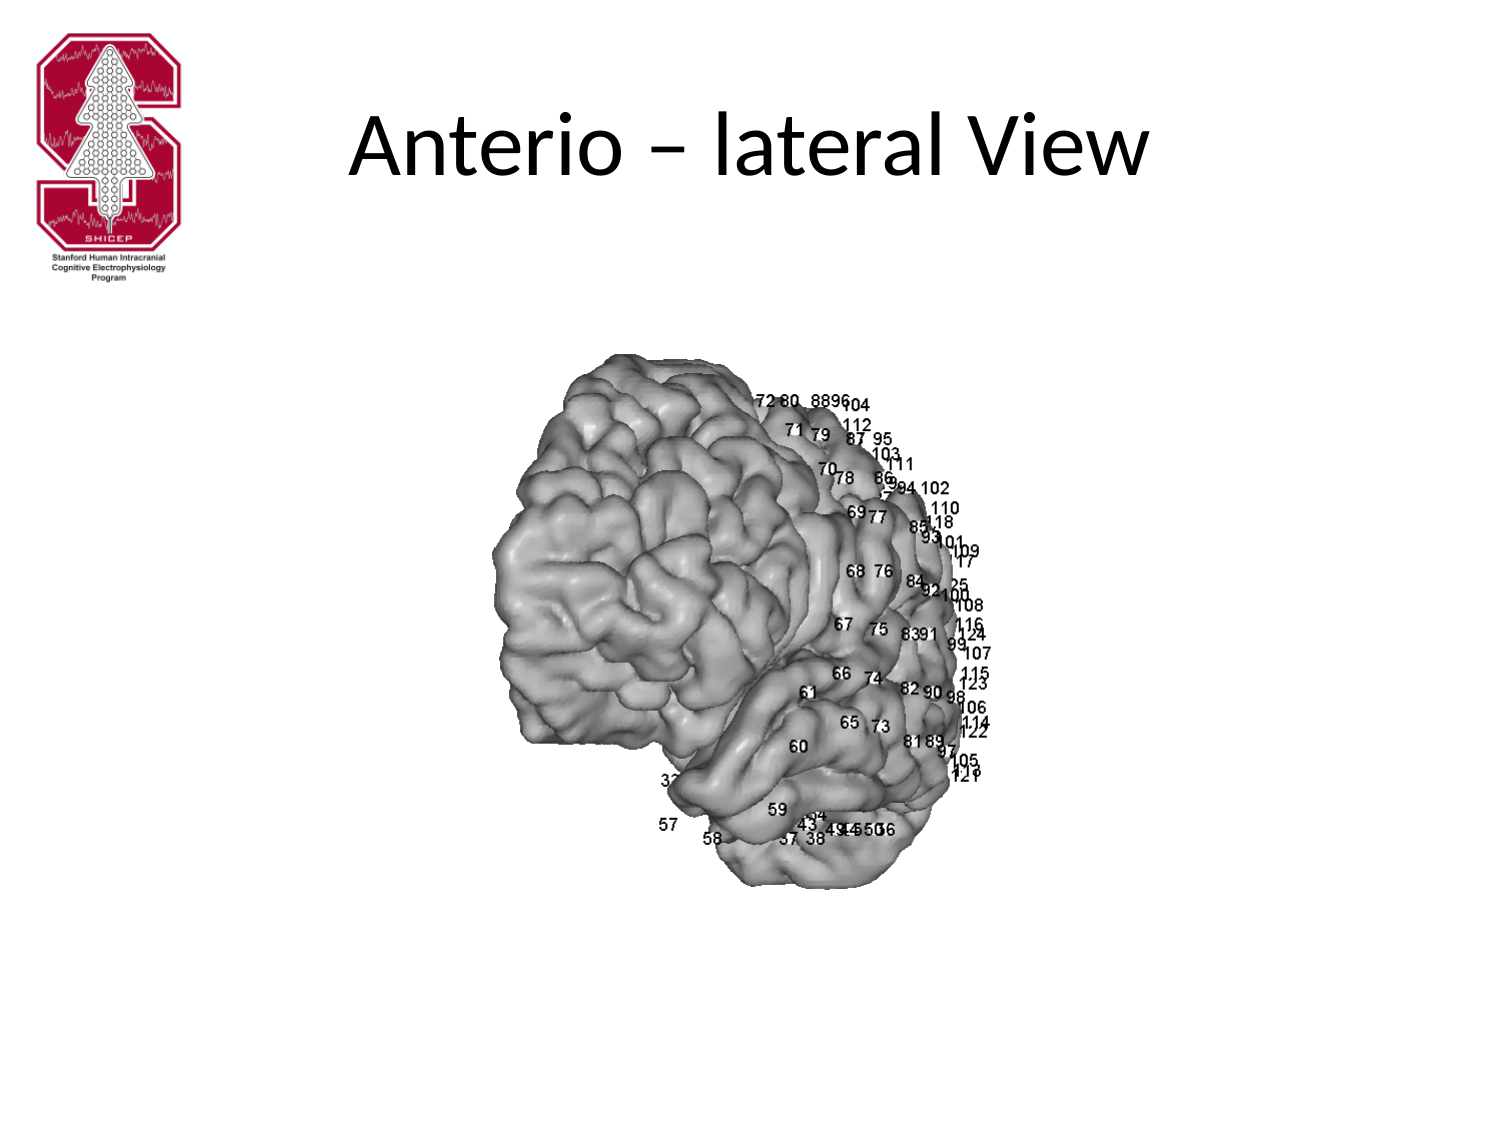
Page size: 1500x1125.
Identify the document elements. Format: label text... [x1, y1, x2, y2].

picture [24, 24, 193, 288]
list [312, 305, 1188, 962]
title Anterio – lateral View [196, 45, 1425, 233]
